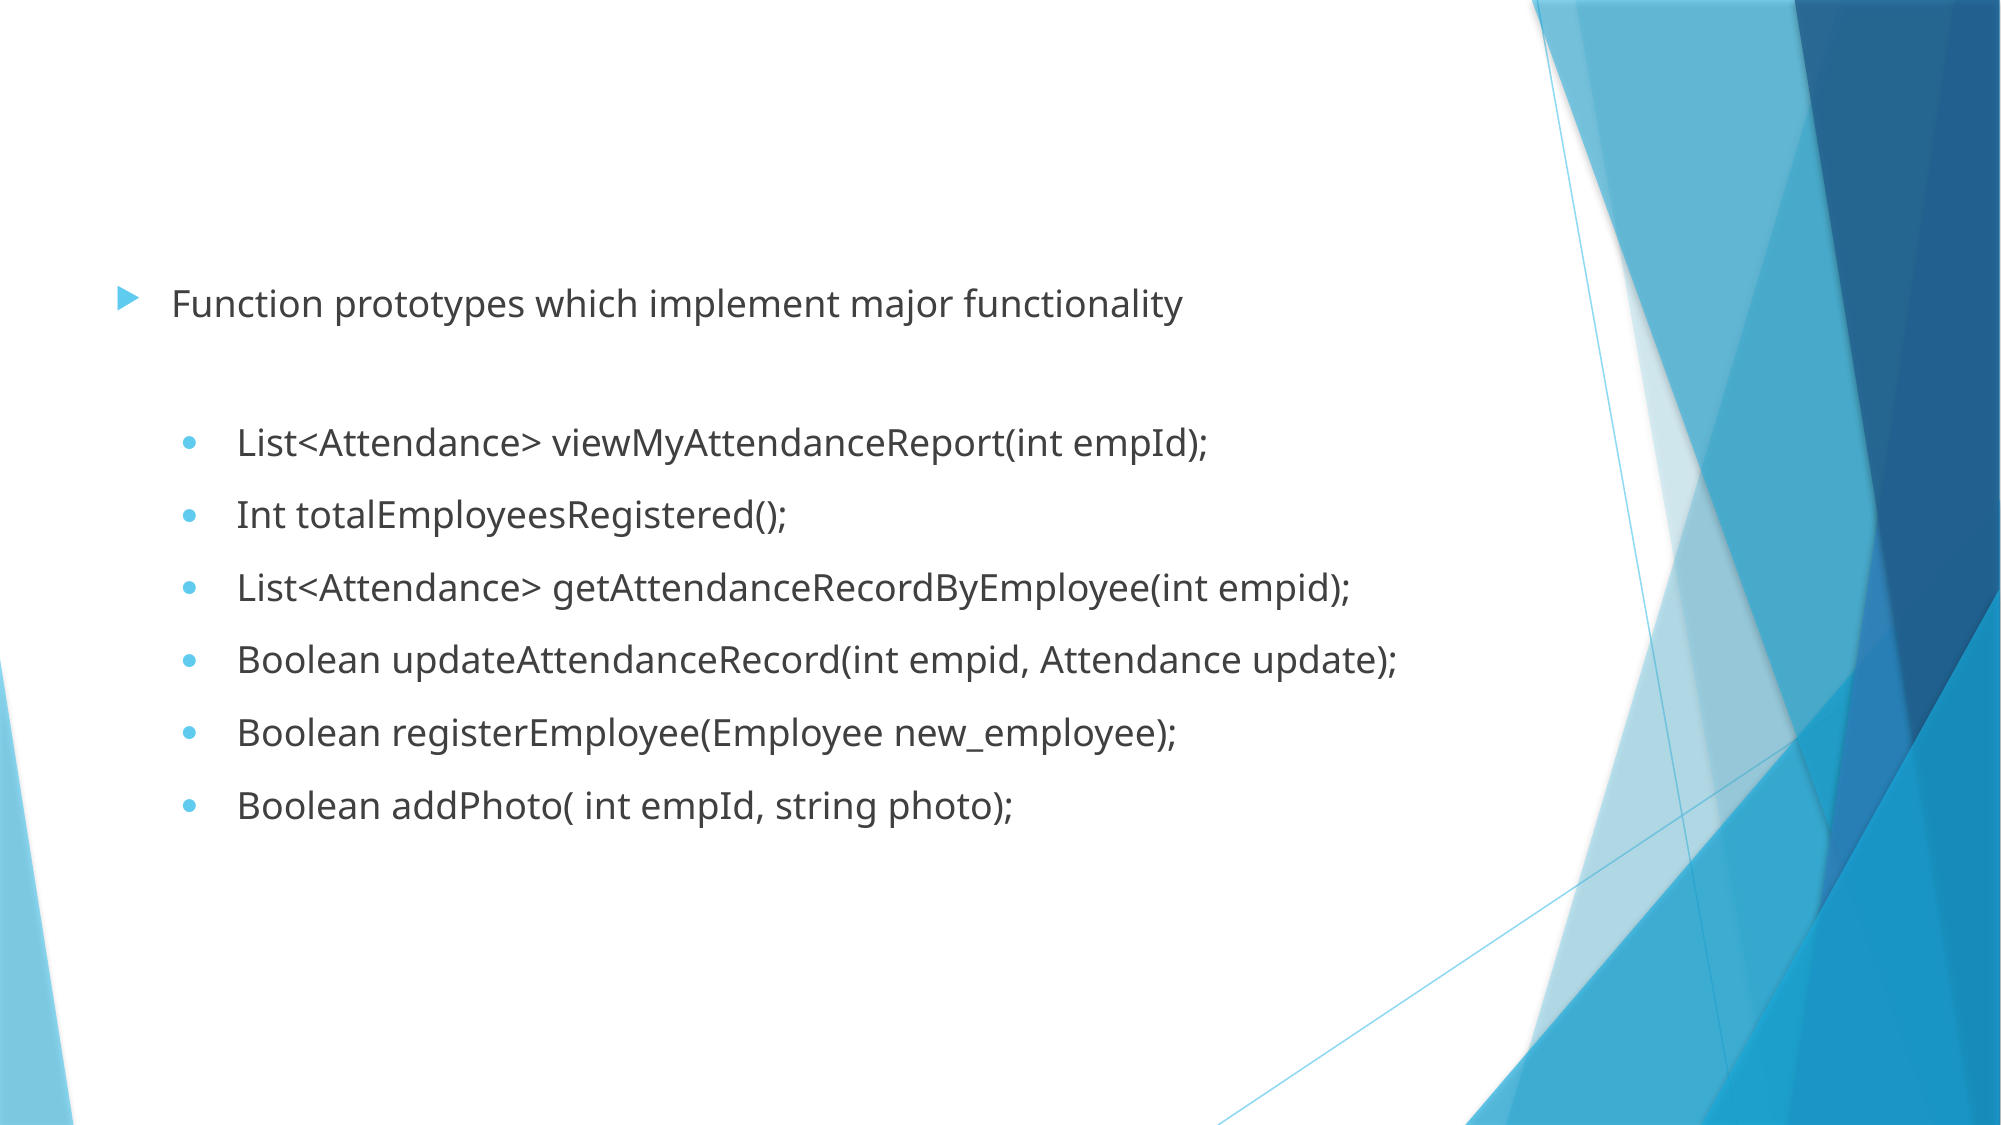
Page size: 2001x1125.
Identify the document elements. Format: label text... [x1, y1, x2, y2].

list Function prototypes which implement major functionality List<Attendance> viewMyAttendanceReport(int empId); Int totalEmployeesRegistered(); List<Attendance> getAttendanceRecordByEmployee(int empid); Boolean updateAttendanceRecord(int empid, Attendance update); Boolean registerEmployee(Employee new_employee); Boolean addPhoto( int empId, string photo); [99, 272, 1510, 910]
